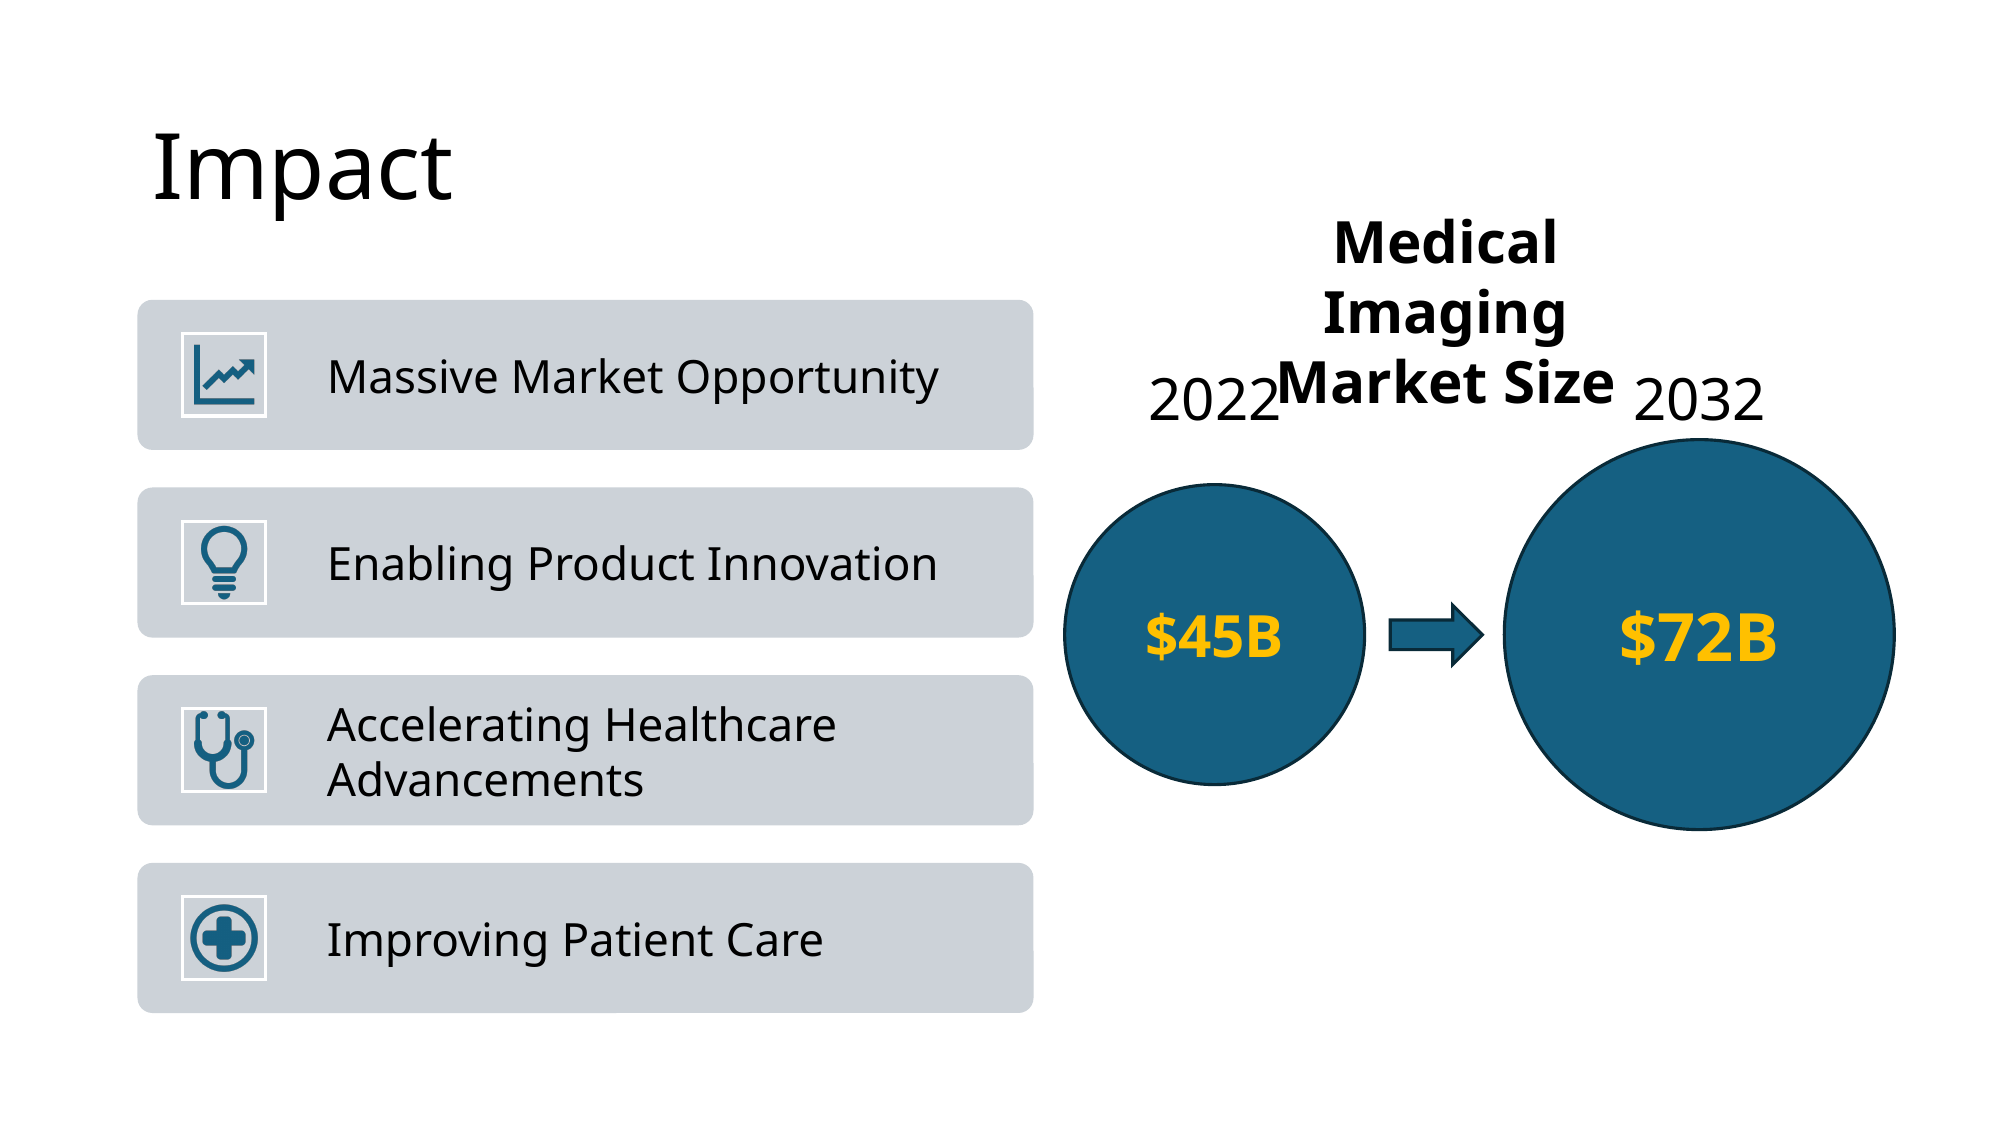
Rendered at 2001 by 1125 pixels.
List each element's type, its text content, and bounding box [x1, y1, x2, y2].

text_box $72B [1502, 440, 1896, 832]
text_box Medical Imaging Market Size [1199, 197, 1692, 423]
title Impact [137, 59, 514, 280]
text_box [1388, 601, 1485, 669]
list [136, 298, 1034, 1014]
text_box $45B [1063, 483, 1367, 787]
text_box 2022 [1064, 354, 1366, 440]
text_box 2032 [1549, 354, 1850, 440]
